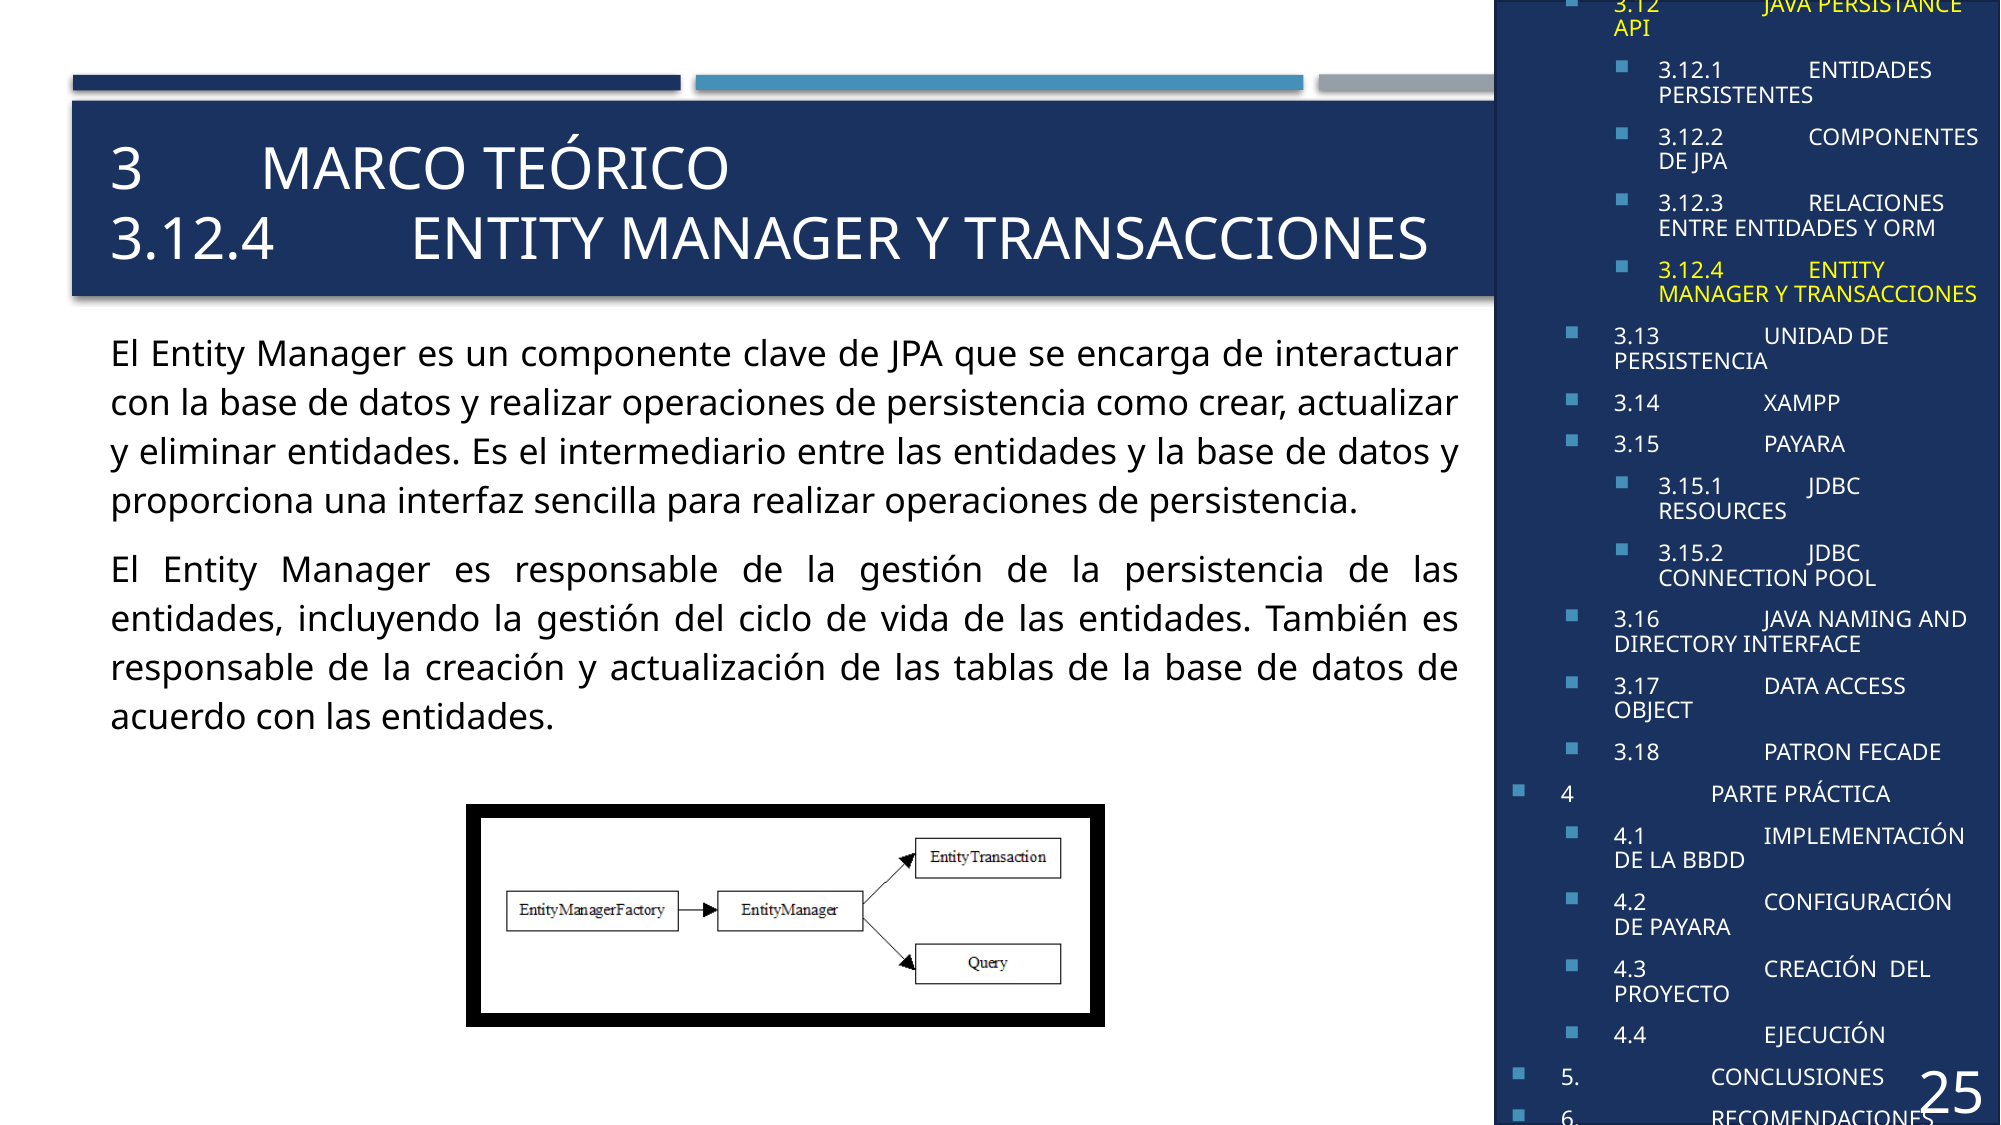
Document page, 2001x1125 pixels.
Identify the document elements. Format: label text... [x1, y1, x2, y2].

text_box 3.12 JAVA PERSISTANCE API 3.12.1 ENTIDADES PERSISTENTES 3.12.2 COMPONENTES DE JPA 3.12.3 RELACIONES ENTRE ENTIDADES Y ORM 3.12.4 ENTITY MANAGER Y TRANSACCIONES 3.13 UNIDAD DE PERSISTENCIA 3.14 XAMPP 3.15 PAYARA 3.15.1 JDBC RESOURCES 3.15.2 JDBC CONNECTION POOL 3.16 JAVA NAMING AND DIRECTORY INTERFACE 3.17 DATA ACCESS OBJECT 3.18 PATRON FECADE 4 PARTE PRÁCTICA 4.1 IMPLEMENTACIÓN DE LA BBDD 4.2 CONFIGURACIÓN DE PAYARA 4.3 CREACIÓN DEL PROYECTO 4.4 EJECUCIÓN 5. CONCLUSIONES 6. RECOMENDACIONES [1494, 0, 2000, 1125]
slide_number 25 [1827, 1065, 2000, 1125]
picture [479, 817, 1091, 1014]
list El Entity Manager es un componente clave de JPA que se encarga de interactuar con la base de datos y realizar operaciones de persistencia como crear, actualizar y eliminar entidades. Es el intermediario entre las entidades y la base de datos y proporciona una interfaz sencilla para realizar operaciones de persistencia. El Entity Manager es responsable de la gestión de la persistencia de las entidades, incluyendo la gestión del ciclo de vida de las entidades. También es responsable de la creación y actualización de las tablas de la base de datos de acuerdo con las entidades. [95, 313, 1476, 748]
title 3 MARCO TEÓRICO 3.12.4 ENTITY MANAGER Y TRANSACCIONES [95, 112, 1494, 279]
